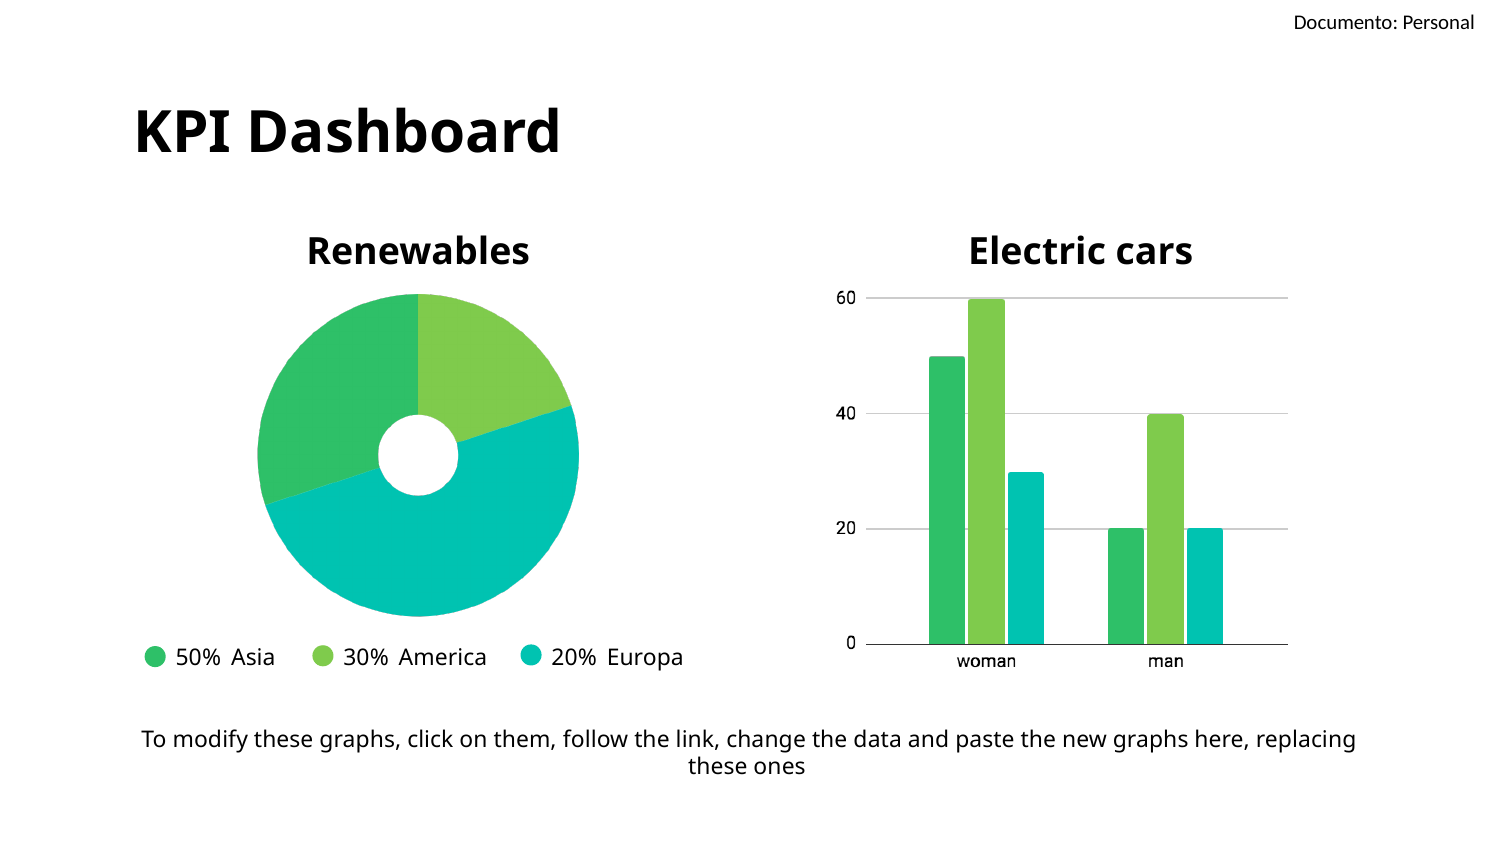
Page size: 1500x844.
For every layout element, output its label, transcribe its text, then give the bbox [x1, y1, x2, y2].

text_box To modify these graphs, click on them, follow the link, change the data and paste the new graphs here, replacing these ones [107, 709, 1393, 774]
subtitle 30% [328, 643, 383, 679]
title KPI Dashboard [118, 88, 1382, 171]
text_box Renewables [254, 208, 583, 274]
text_box Electric cars [911, 208, 1250, 266]
subtitle 20% [536, 643, 591, 679]
subtitle America [383, 643, 515, 679]
subtitle 50% [160, 643, 216, 679]
text_box [520, 644, 542, 666]
subtitle Europa [591, 642, 707, 679]
text_box [144, 646, 166, 668]
subtitle Asia [216, 643, 328, 679]
picture [803, 268, 1307, 692]
text_box [312, 645, 334, 667]
picture [129, 276, 708, 634]
